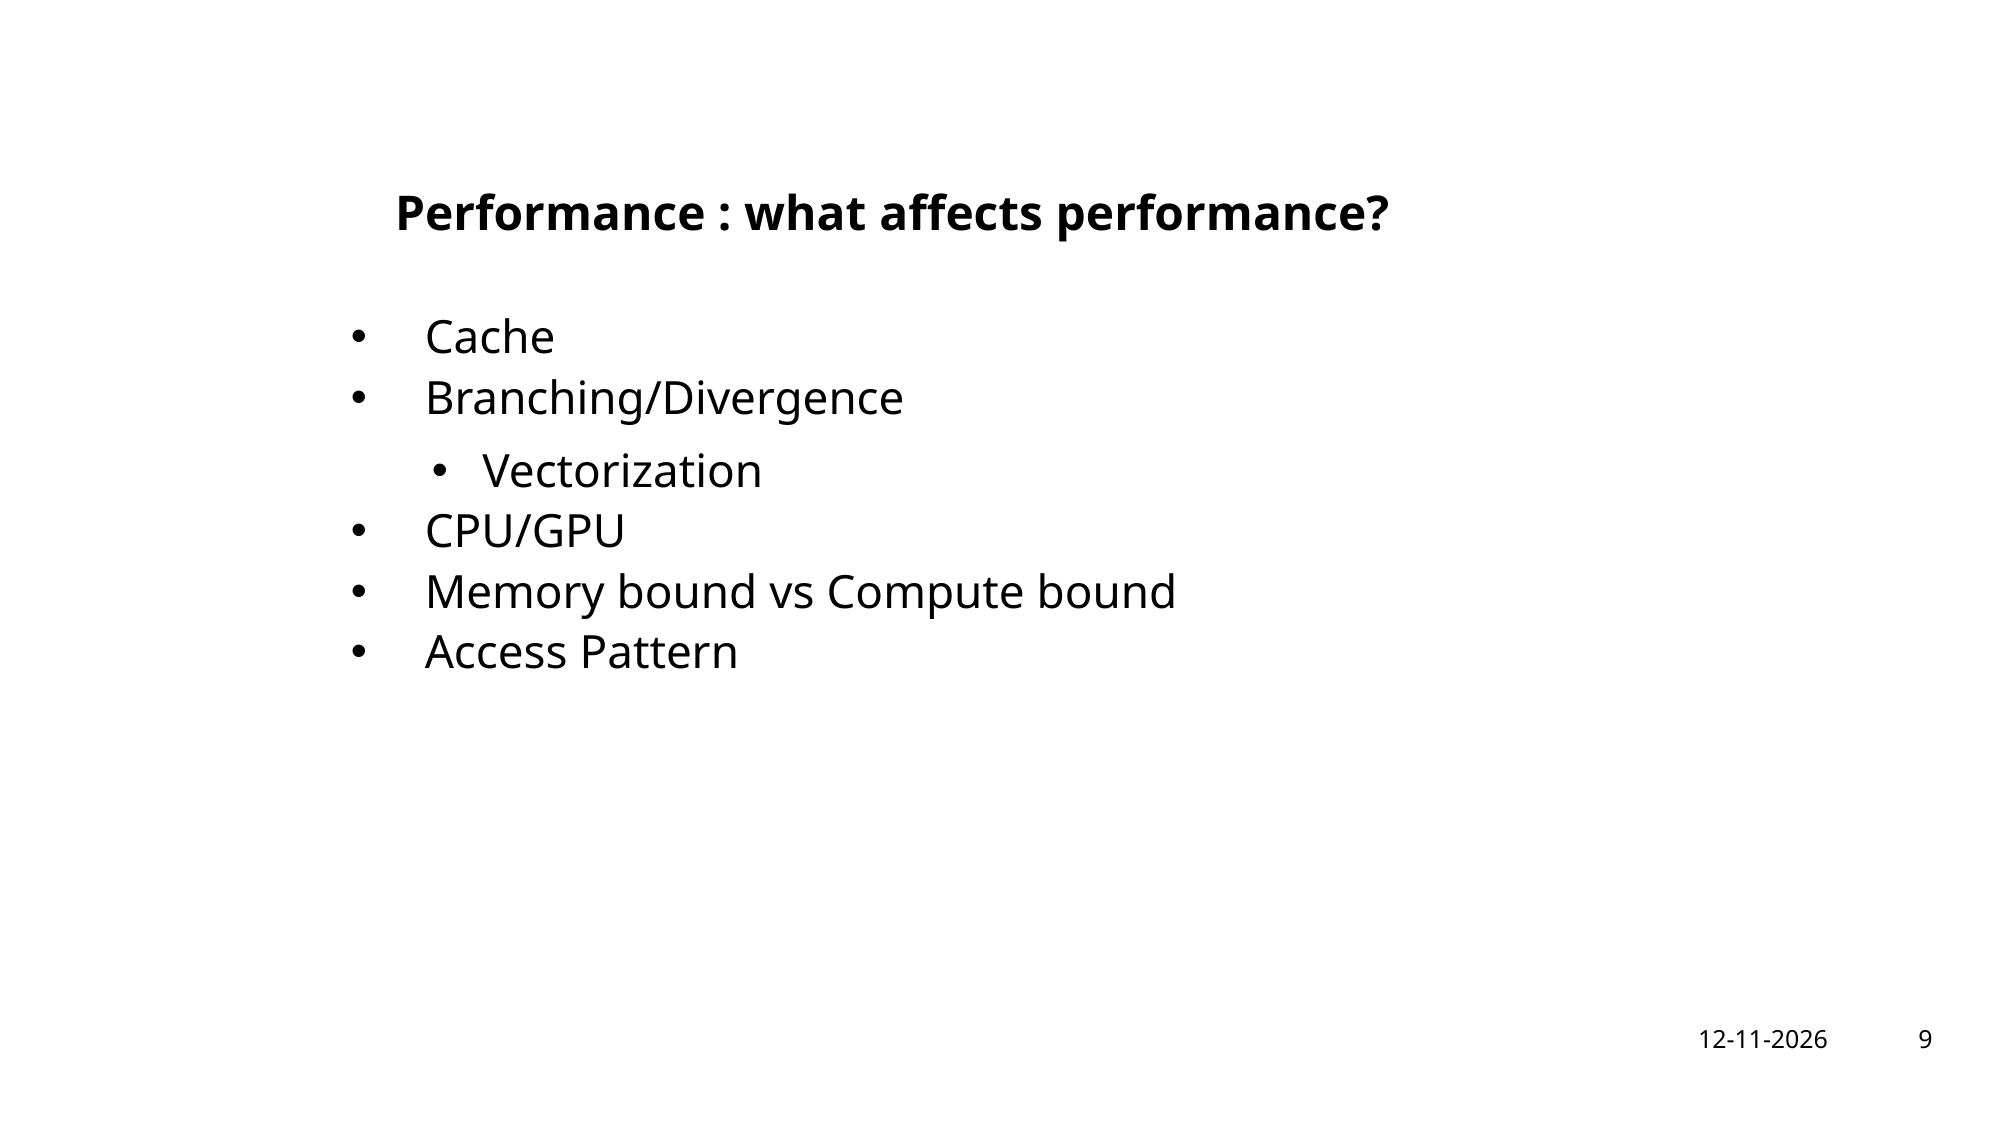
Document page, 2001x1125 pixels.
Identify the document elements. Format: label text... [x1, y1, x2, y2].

list Cache Branching/Divergence Vectorization CPU/GPU Memory bound vs Compute bound Access Pattern [336, 295, 1577, 844]
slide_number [1690, 1010, 1829, 1071]
title Performance : what affects performance? [380, 174, 1621, 276]
slide_number 9 [1828, 1009, 1933, 1071]
